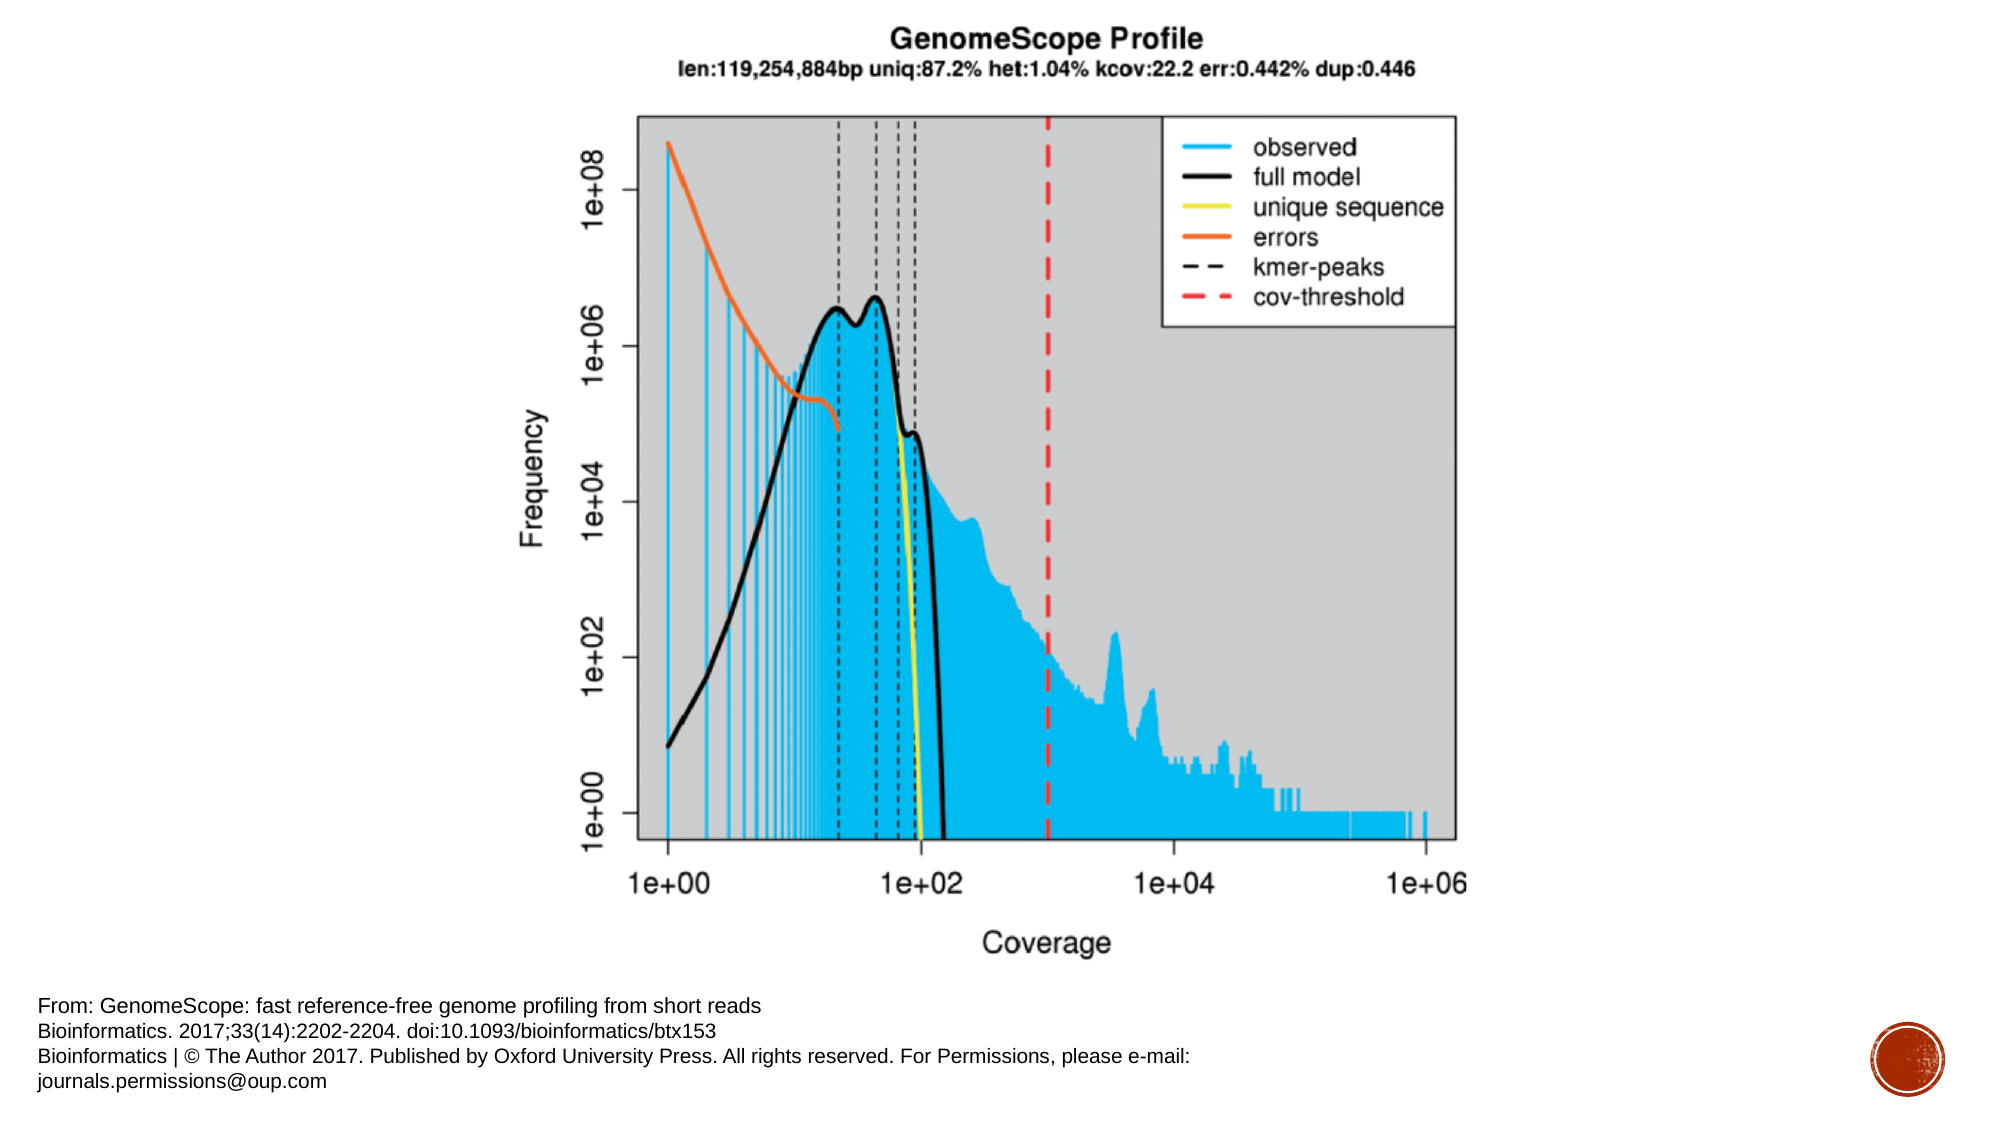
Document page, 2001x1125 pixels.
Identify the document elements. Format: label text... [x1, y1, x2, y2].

text_box From: GenomeScope: fast reference-free genome profiling from short reads Bioinformatics. 2017;33(14):2202-2204. doi:10.1093/bioinformatics/btx153 Bioinformatics | © The Author 2017. Published by Oxford University Press. All rights reserved. For Permissions, please e-mail: journals.permissions@oup.com [0, 991, 1246, 1125]
picture [484, 0, 1467, 978]
